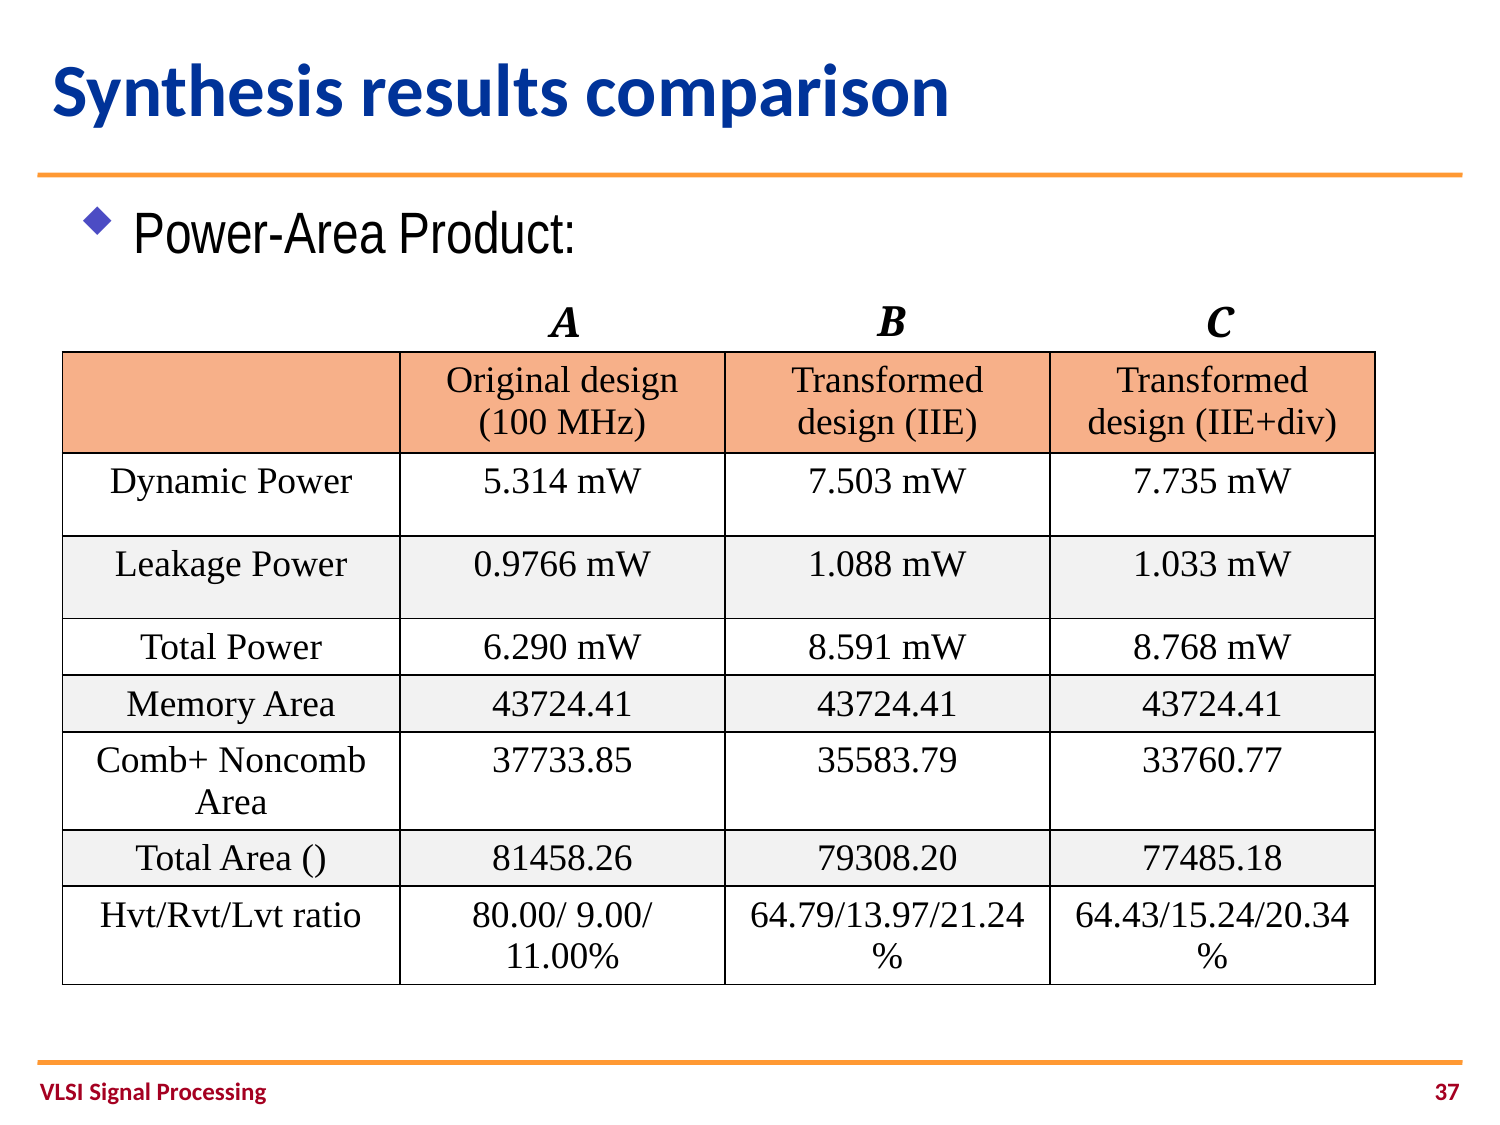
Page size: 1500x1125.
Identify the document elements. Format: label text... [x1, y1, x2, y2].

footer VLSI Signal Processing [24, 1037, 501, 1113]
text_box C [1190, 288, 1249, 353]
text_box B [862, 287, 921, 353]
text_box A [534, 288, 596, 353]
slide_number 37 [1162, 1037, 1476, 1113]
title Synthesis results comparison [37, 24, 1463, 163]
